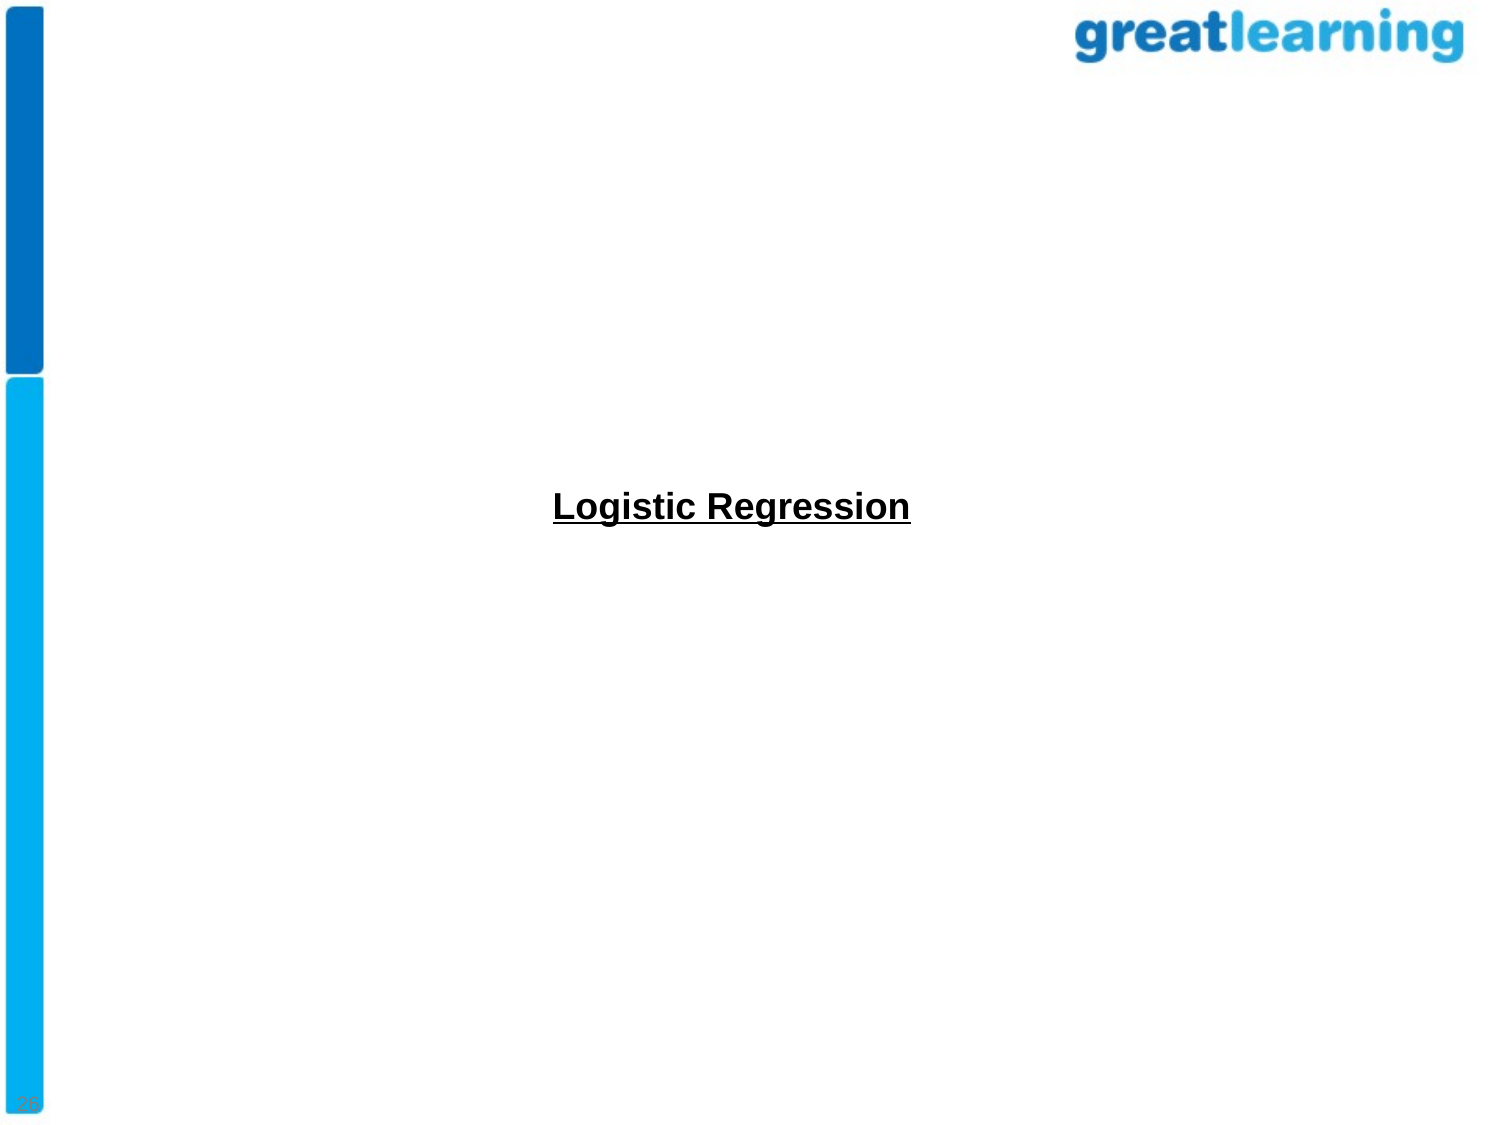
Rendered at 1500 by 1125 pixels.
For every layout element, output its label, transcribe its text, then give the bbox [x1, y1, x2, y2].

picture [0, 0, 1500, 1125]
list Logistic Regression [537, 474, 950, 536]
